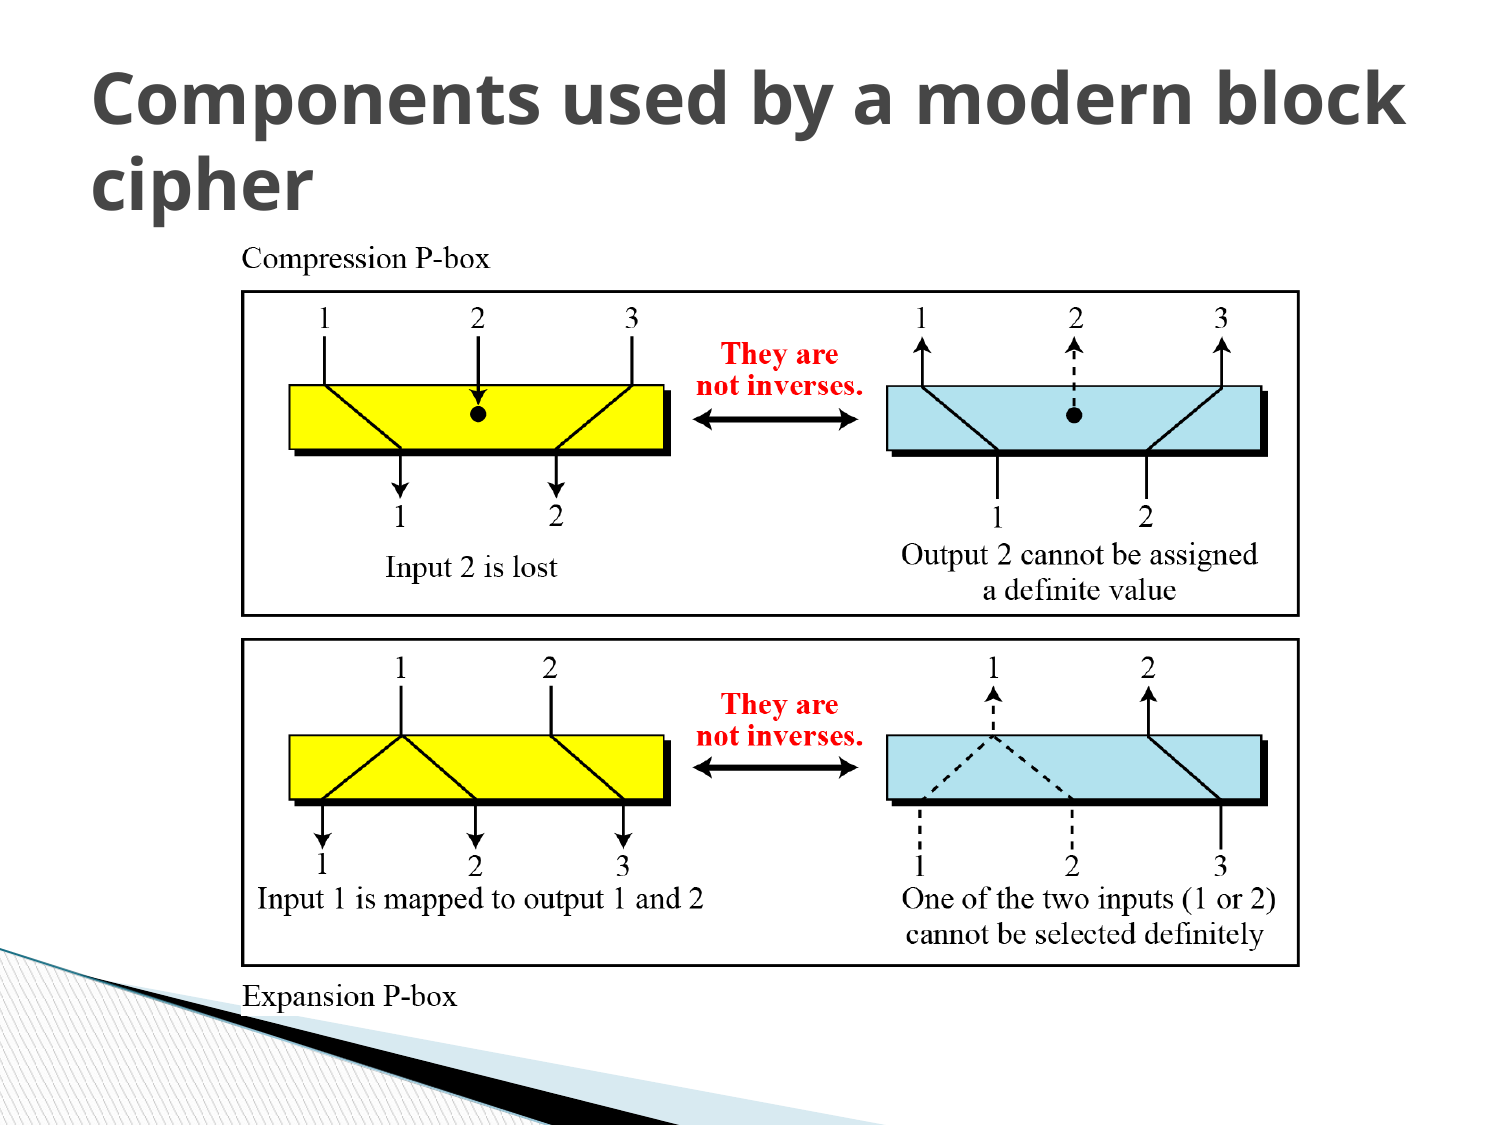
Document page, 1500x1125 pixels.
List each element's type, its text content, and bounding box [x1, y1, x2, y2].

title Components used by a modern block cipher [75, 45, 1425, 233]
picture [0, 947, 559, 1125]
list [241, 242, 1301, 1016]
